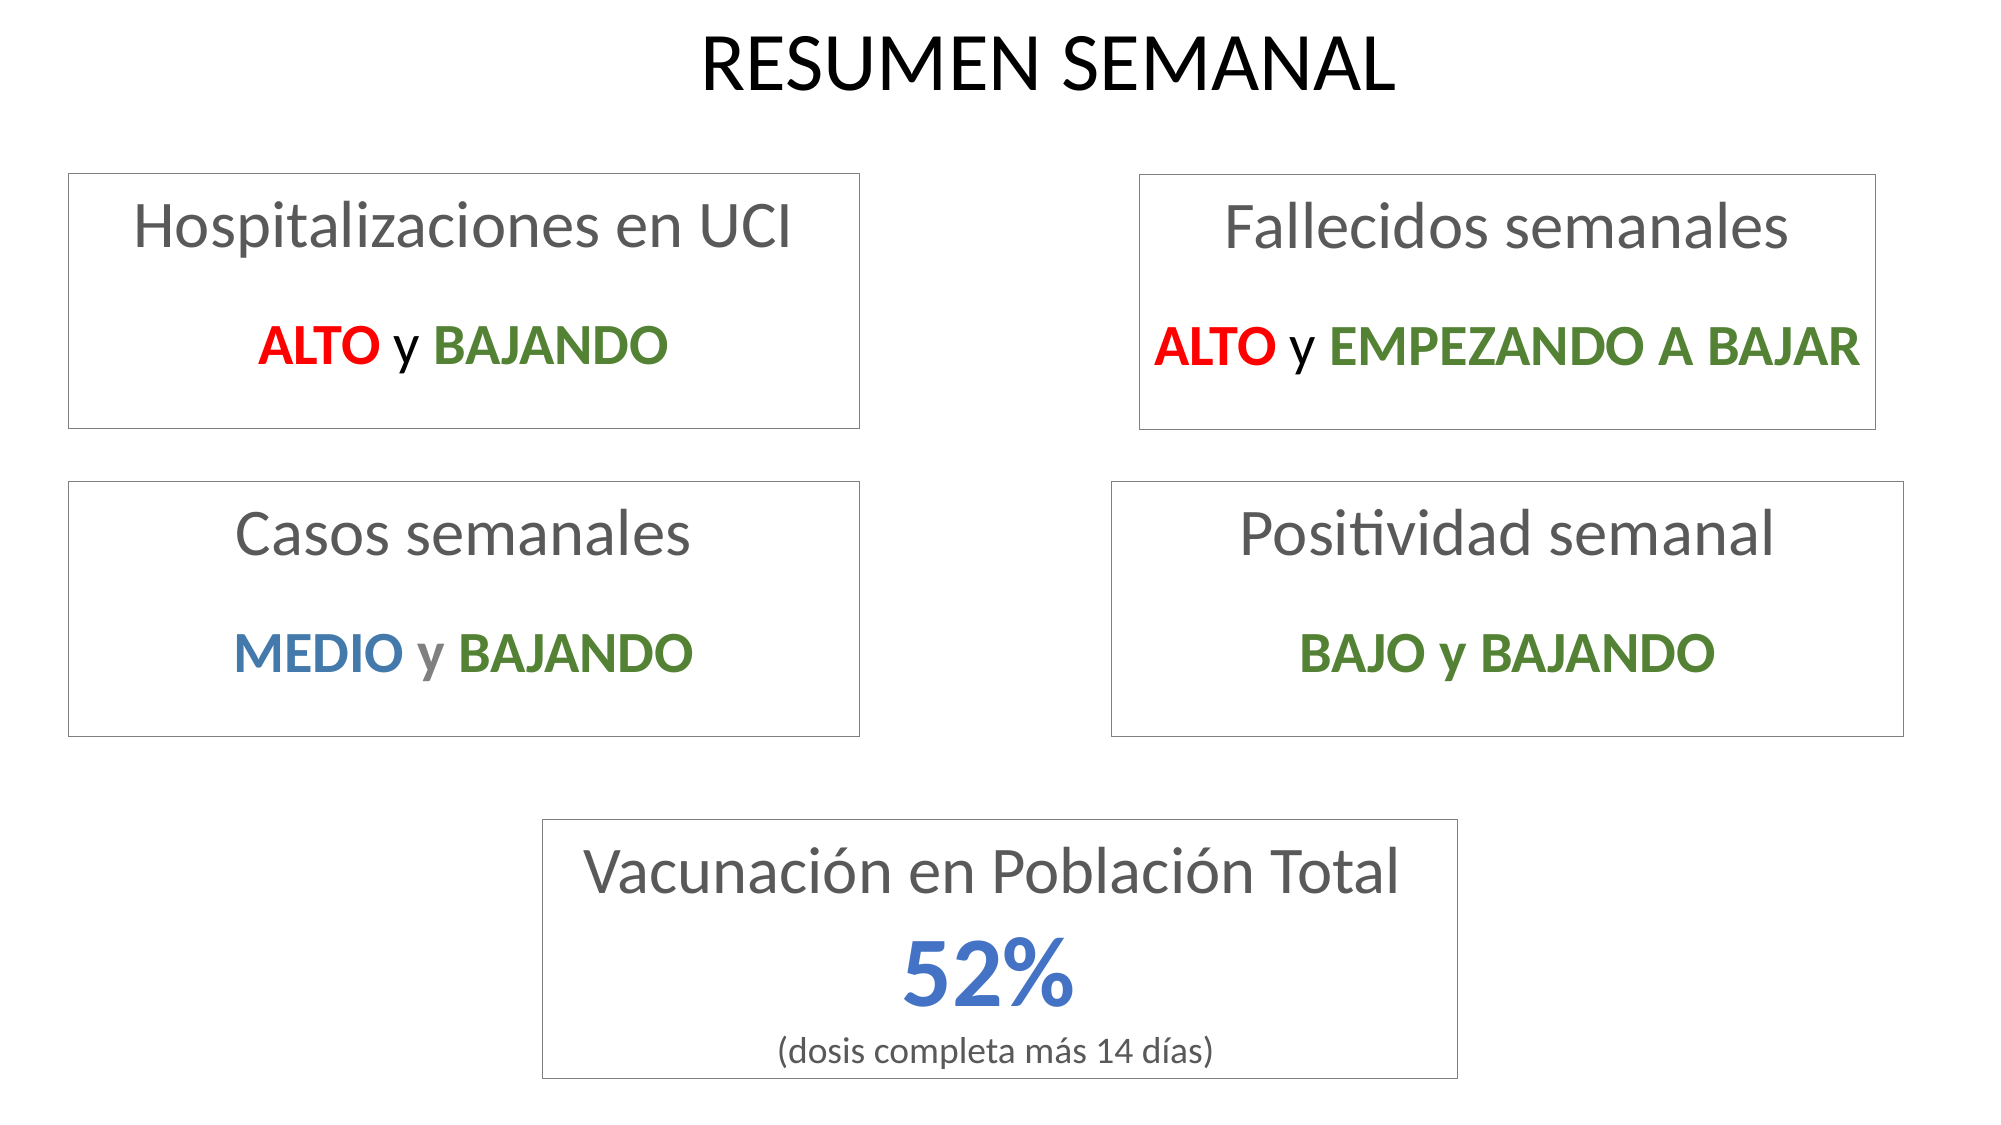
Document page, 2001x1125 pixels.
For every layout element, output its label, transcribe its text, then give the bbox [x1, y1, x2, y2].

text_box Fallecidos semanales ALTO y EMPEZANDO A BAJAR [1139, 174, 1876, 430]
text_box Hospitalizaciones en UCI ALTO y BAJANDO [68, 173, 860, 429]
text_box Vacunación en Población Total 52% (dosis completa más 14 días) [542, 819, 1458, 1079]
text_box RESUMEN SEMANAL [685, 0, 1413, 115]
text_box Casos semanales MEDIO y BAJANDO [68, 481, 860, 737]
text_box Positividad semanal BAJO y BAJANDO [1111, 481, 1904, 737]
